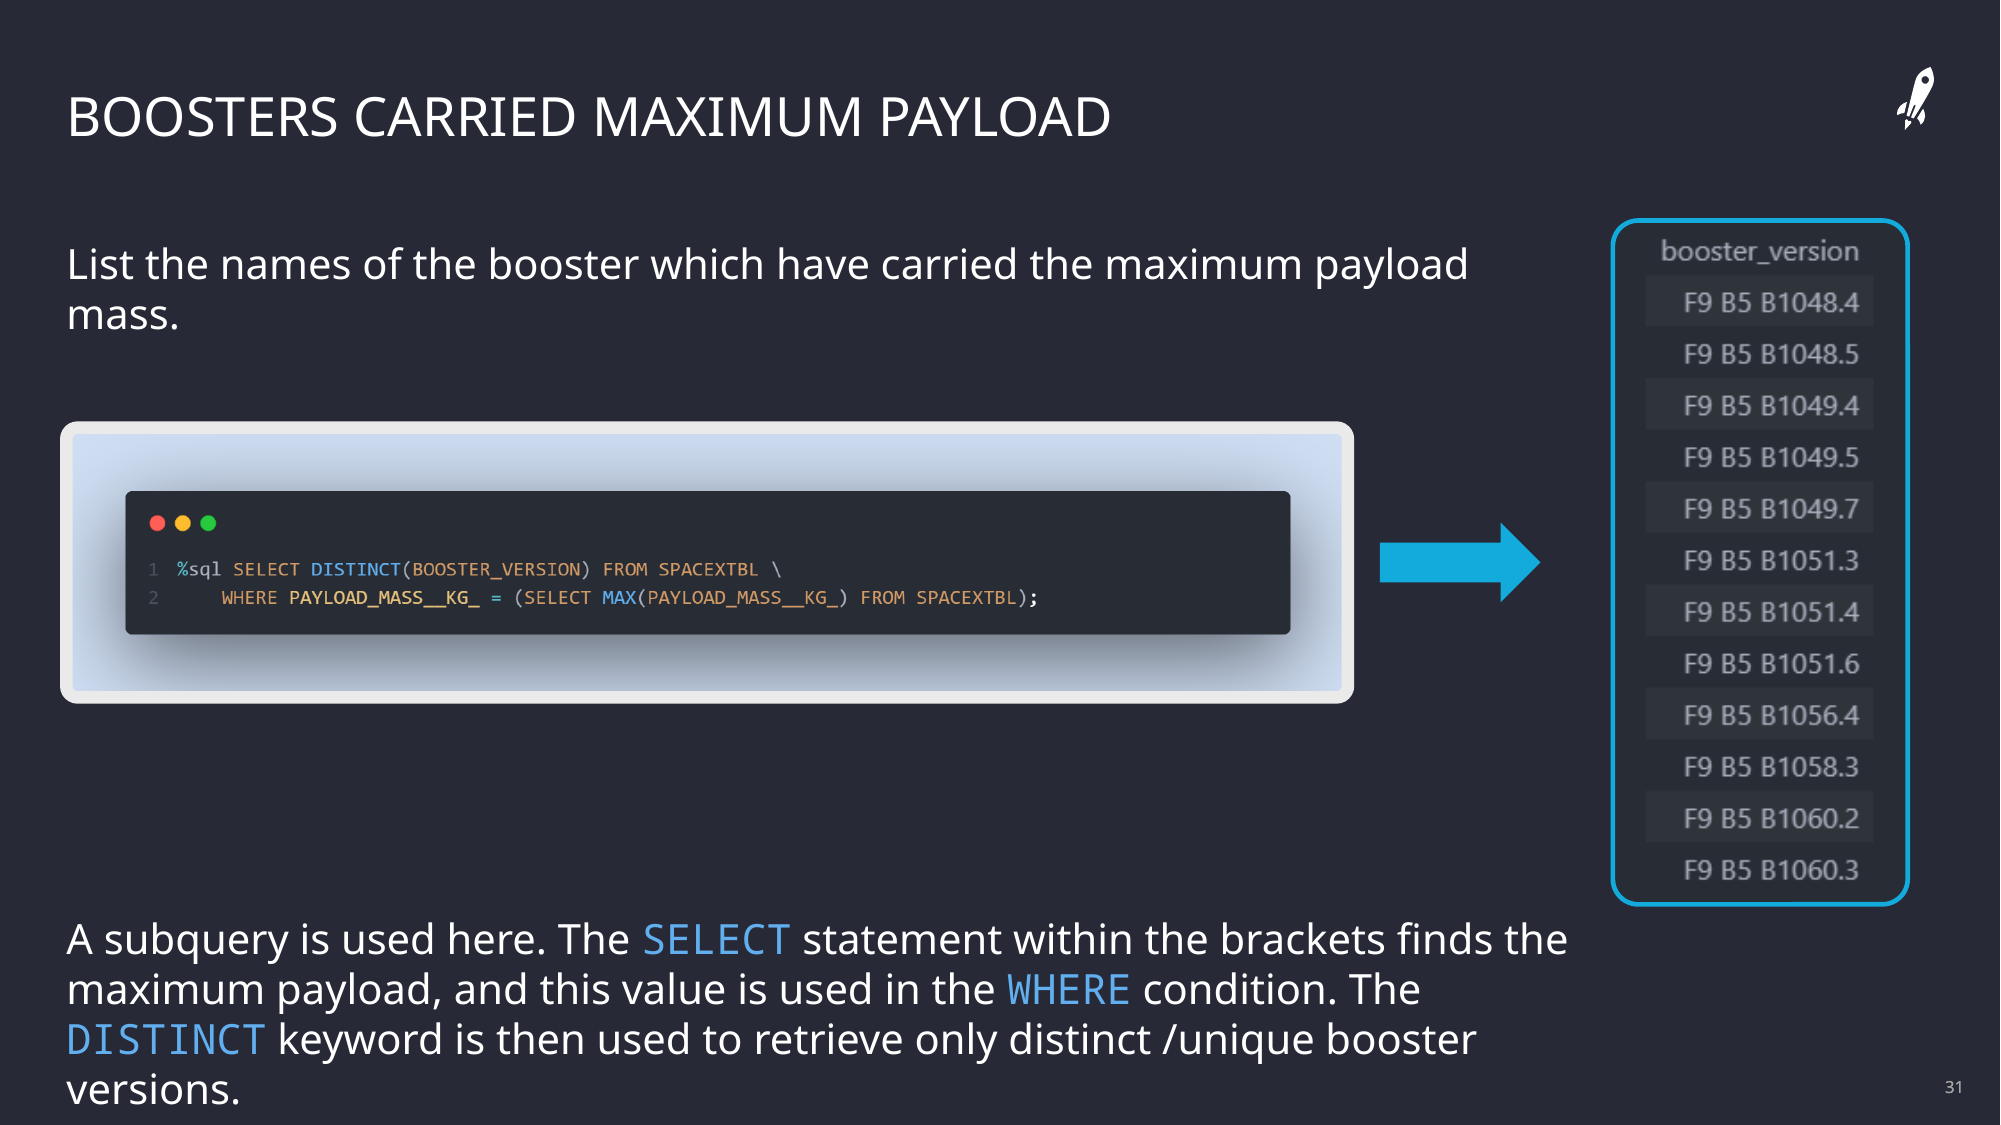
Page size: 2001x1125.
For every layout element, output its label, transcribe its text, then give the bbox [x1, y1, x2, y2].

picture [1612, 220, 1908, 905]
title Boosters Carried Maximum Payload [66, 30, 1863, 149]
text_box [1378, 520, 1542, 605]
picture [66, 427, 1348, 698]
list List the names of the booster which have carried the maximum payload mass. A subquery is used here. The SELECT statement within the brackets finds the maximum payload, and this value is used in the WHERE condition. The DISTINCT keyword is then used to retrieve only distinct /unique booster versions. [66, 237, 1579, 1050]
